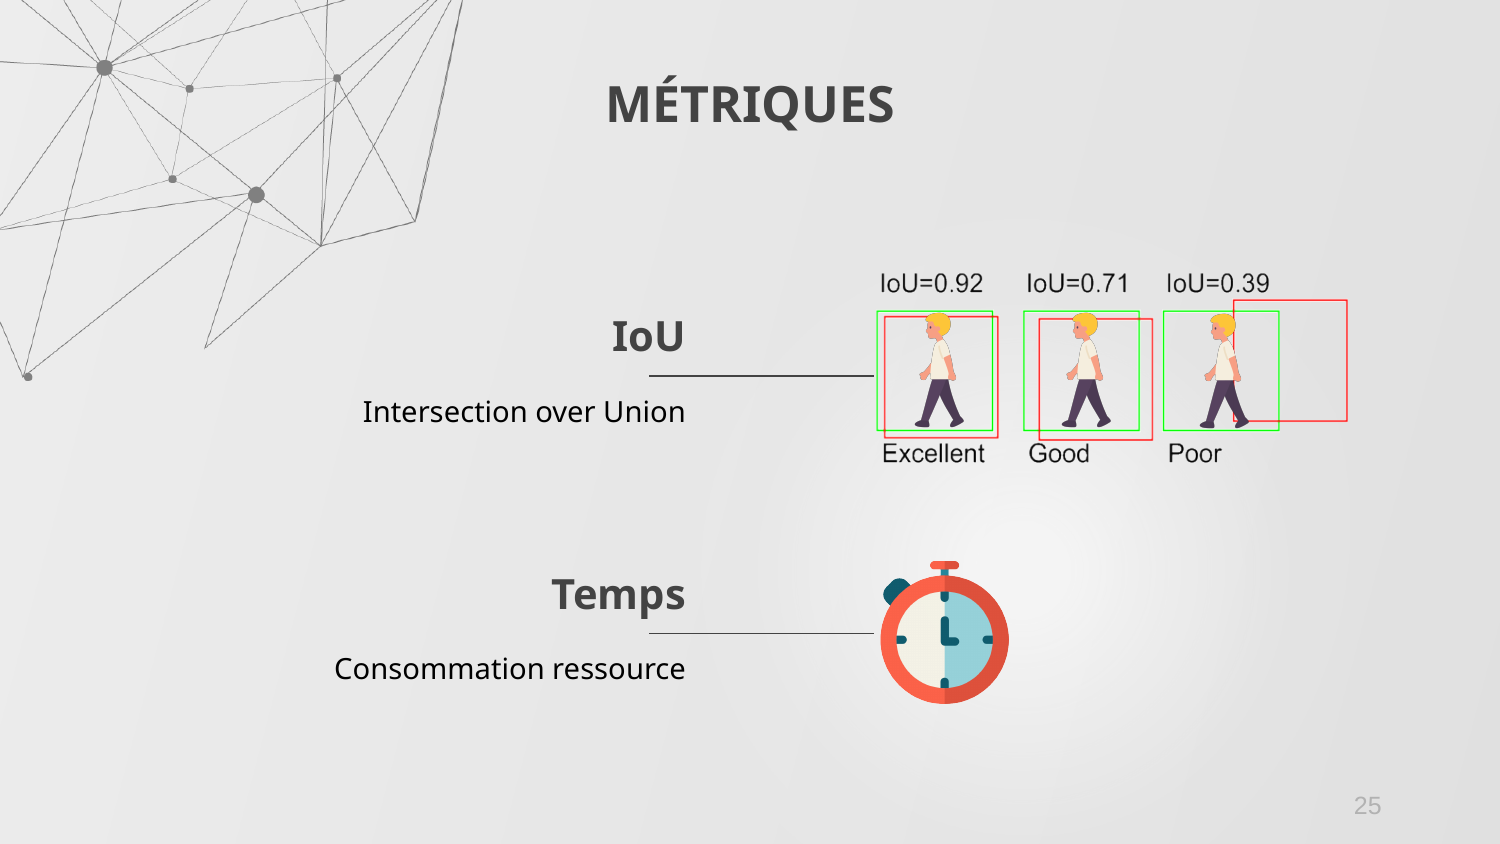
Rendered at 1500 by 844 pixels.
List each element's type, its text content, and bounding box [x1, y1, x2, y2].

text_box Temps [262, 295, 702, 633]
slide_number 25 [1059, 782, 1397, 828]
text_box Consommation ressource [273, 635, 702, 844]
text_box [873, 260, 1349, 472]
picture [0, 0, 1500, 844]
title MÉTRIQUES [702, 57, 1178, 214]
title IoU [262, 37, 702, 295]
